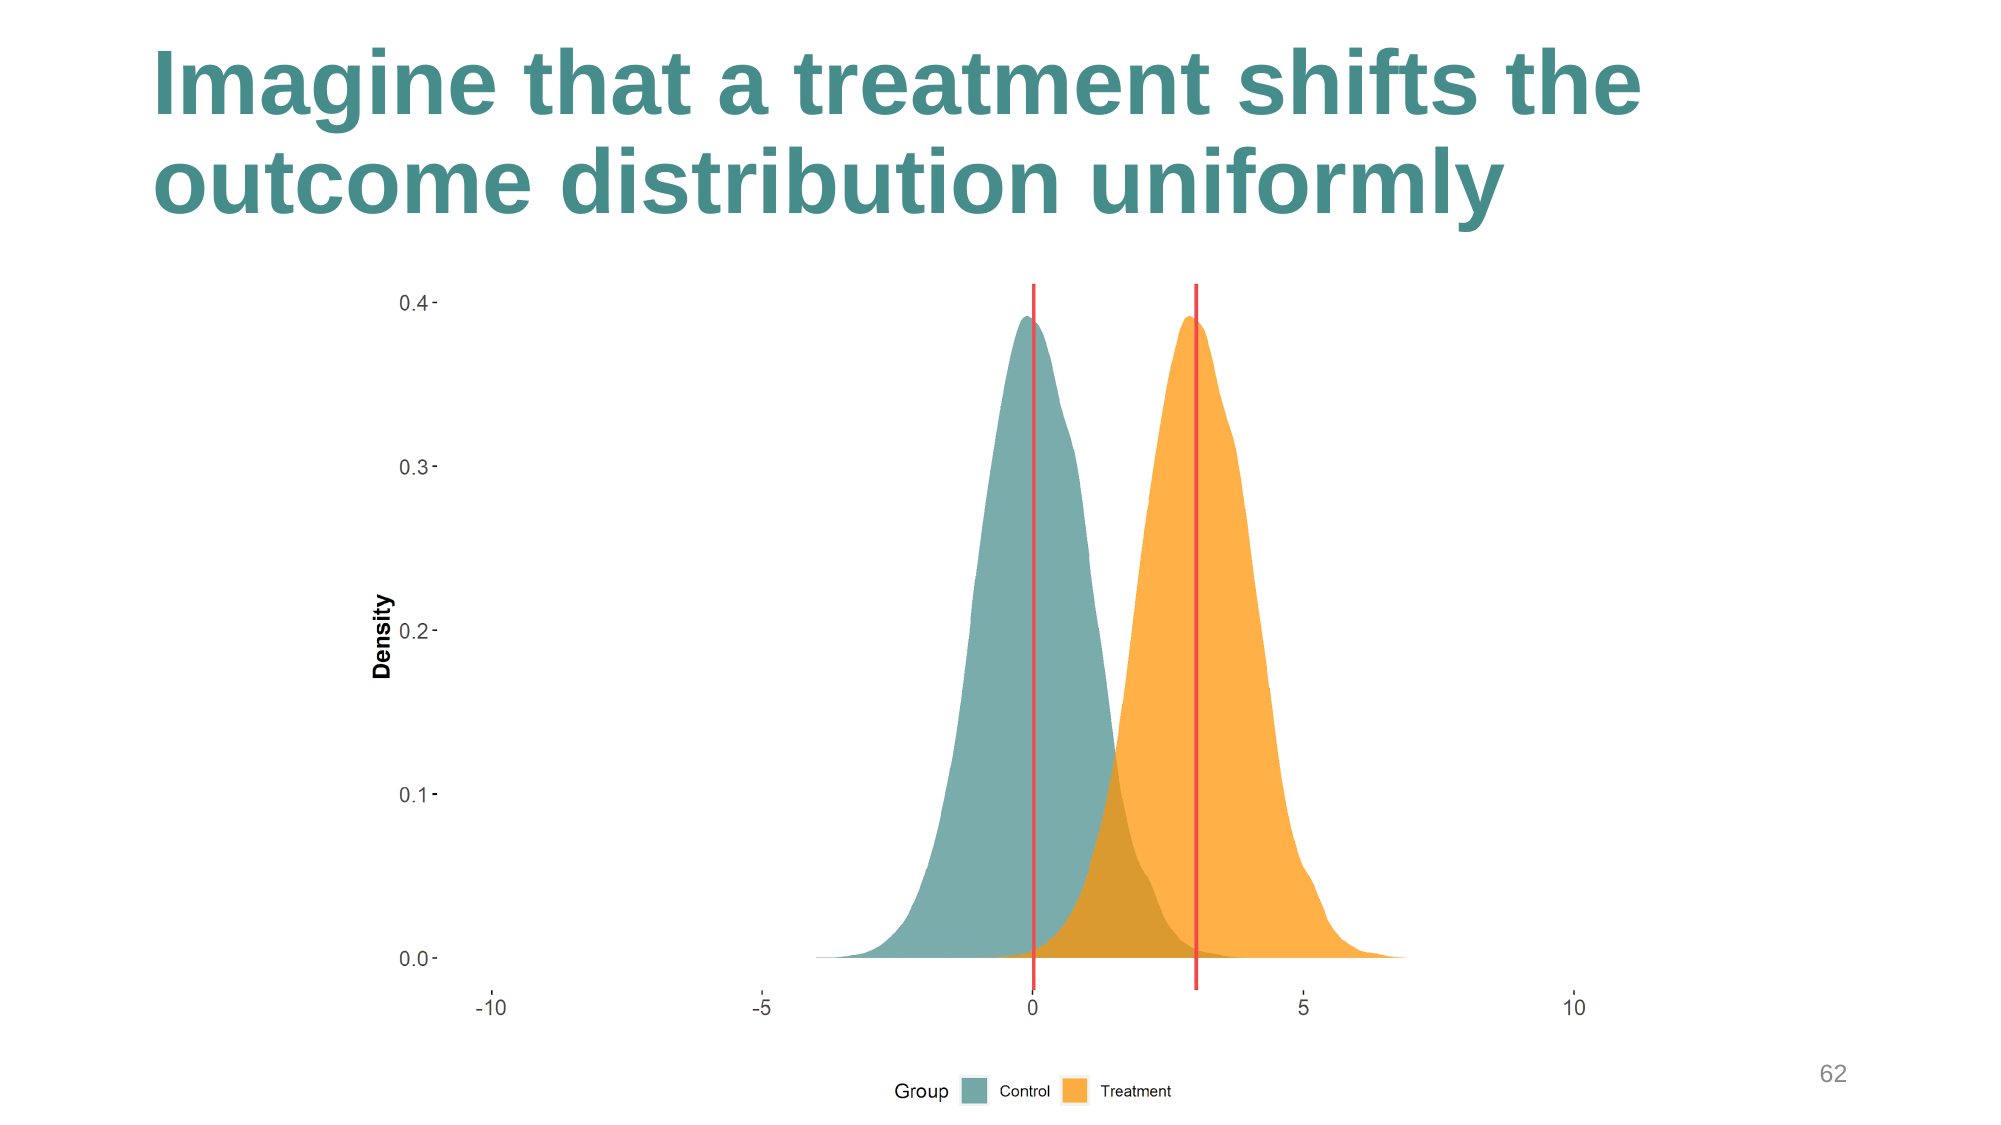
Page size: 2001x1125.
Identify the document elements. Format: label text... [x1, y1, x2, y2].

slide_number 62 [1641, 1042, 1863, 1103]
picture [362, 274, 1638, 1125]
title Imagine that a treatment shifts the outcome distribution uniformly [137, 25, 1863, 244]
